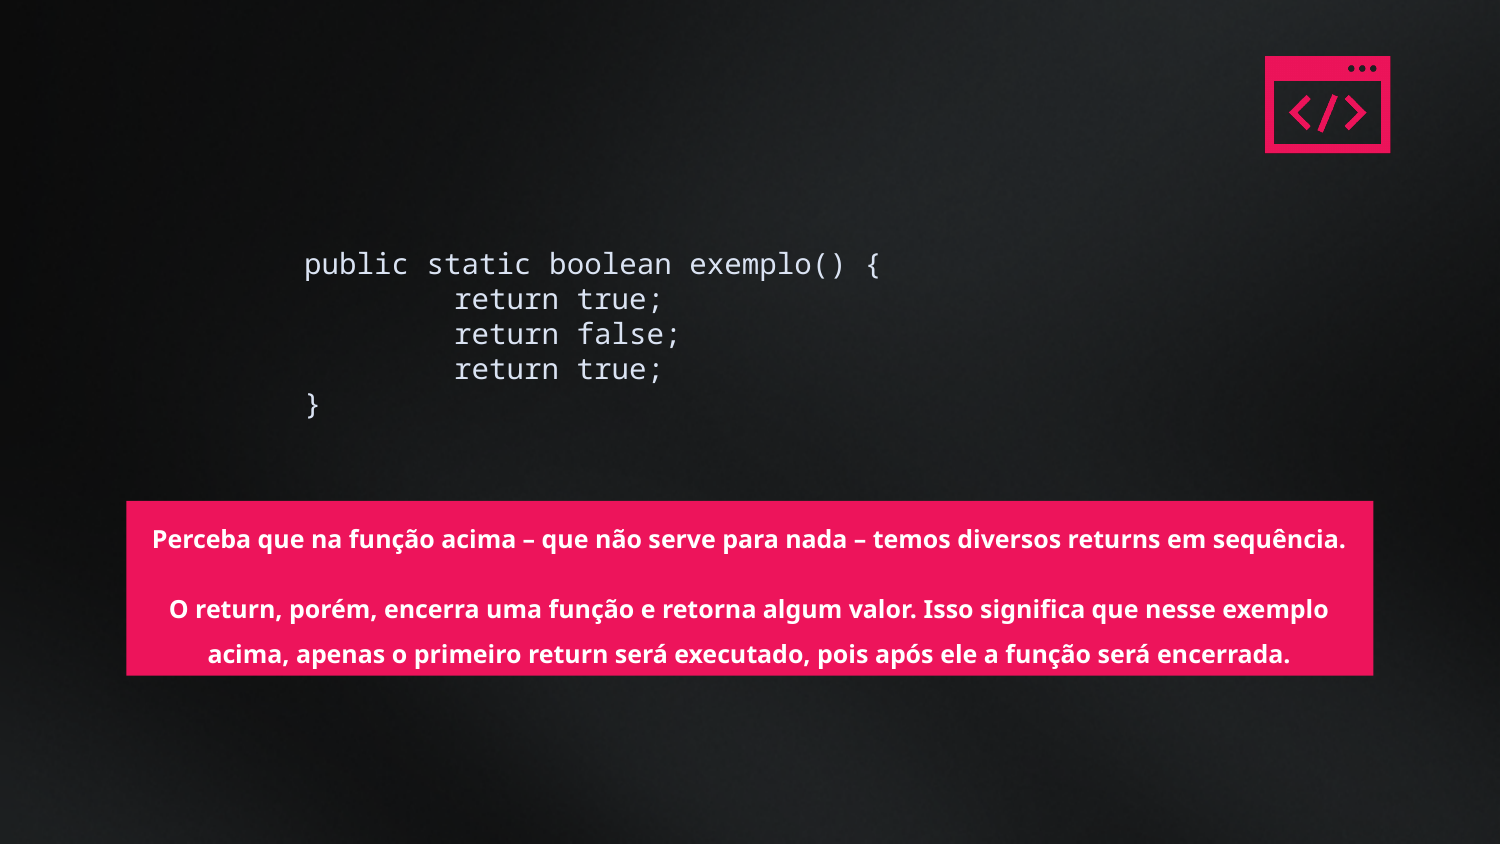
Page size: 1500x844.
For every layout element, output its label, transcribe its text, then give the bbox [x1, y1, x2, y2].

text_box public static boolean exemplo() { return true; return false; return true; } [139, 238, 1374, 428]
text_box Perceba que na função acima – que não serve para nada – temos diversos returns em sequência. O return, porém, encerra uma função e retorna algum valor. Isso significa que nesse exemplo acima, apenas o primeiro return será executado, pois após ele a função será encerrada. [126, 500, 1374, 676]
picture [0, 0, 1500, 844]
